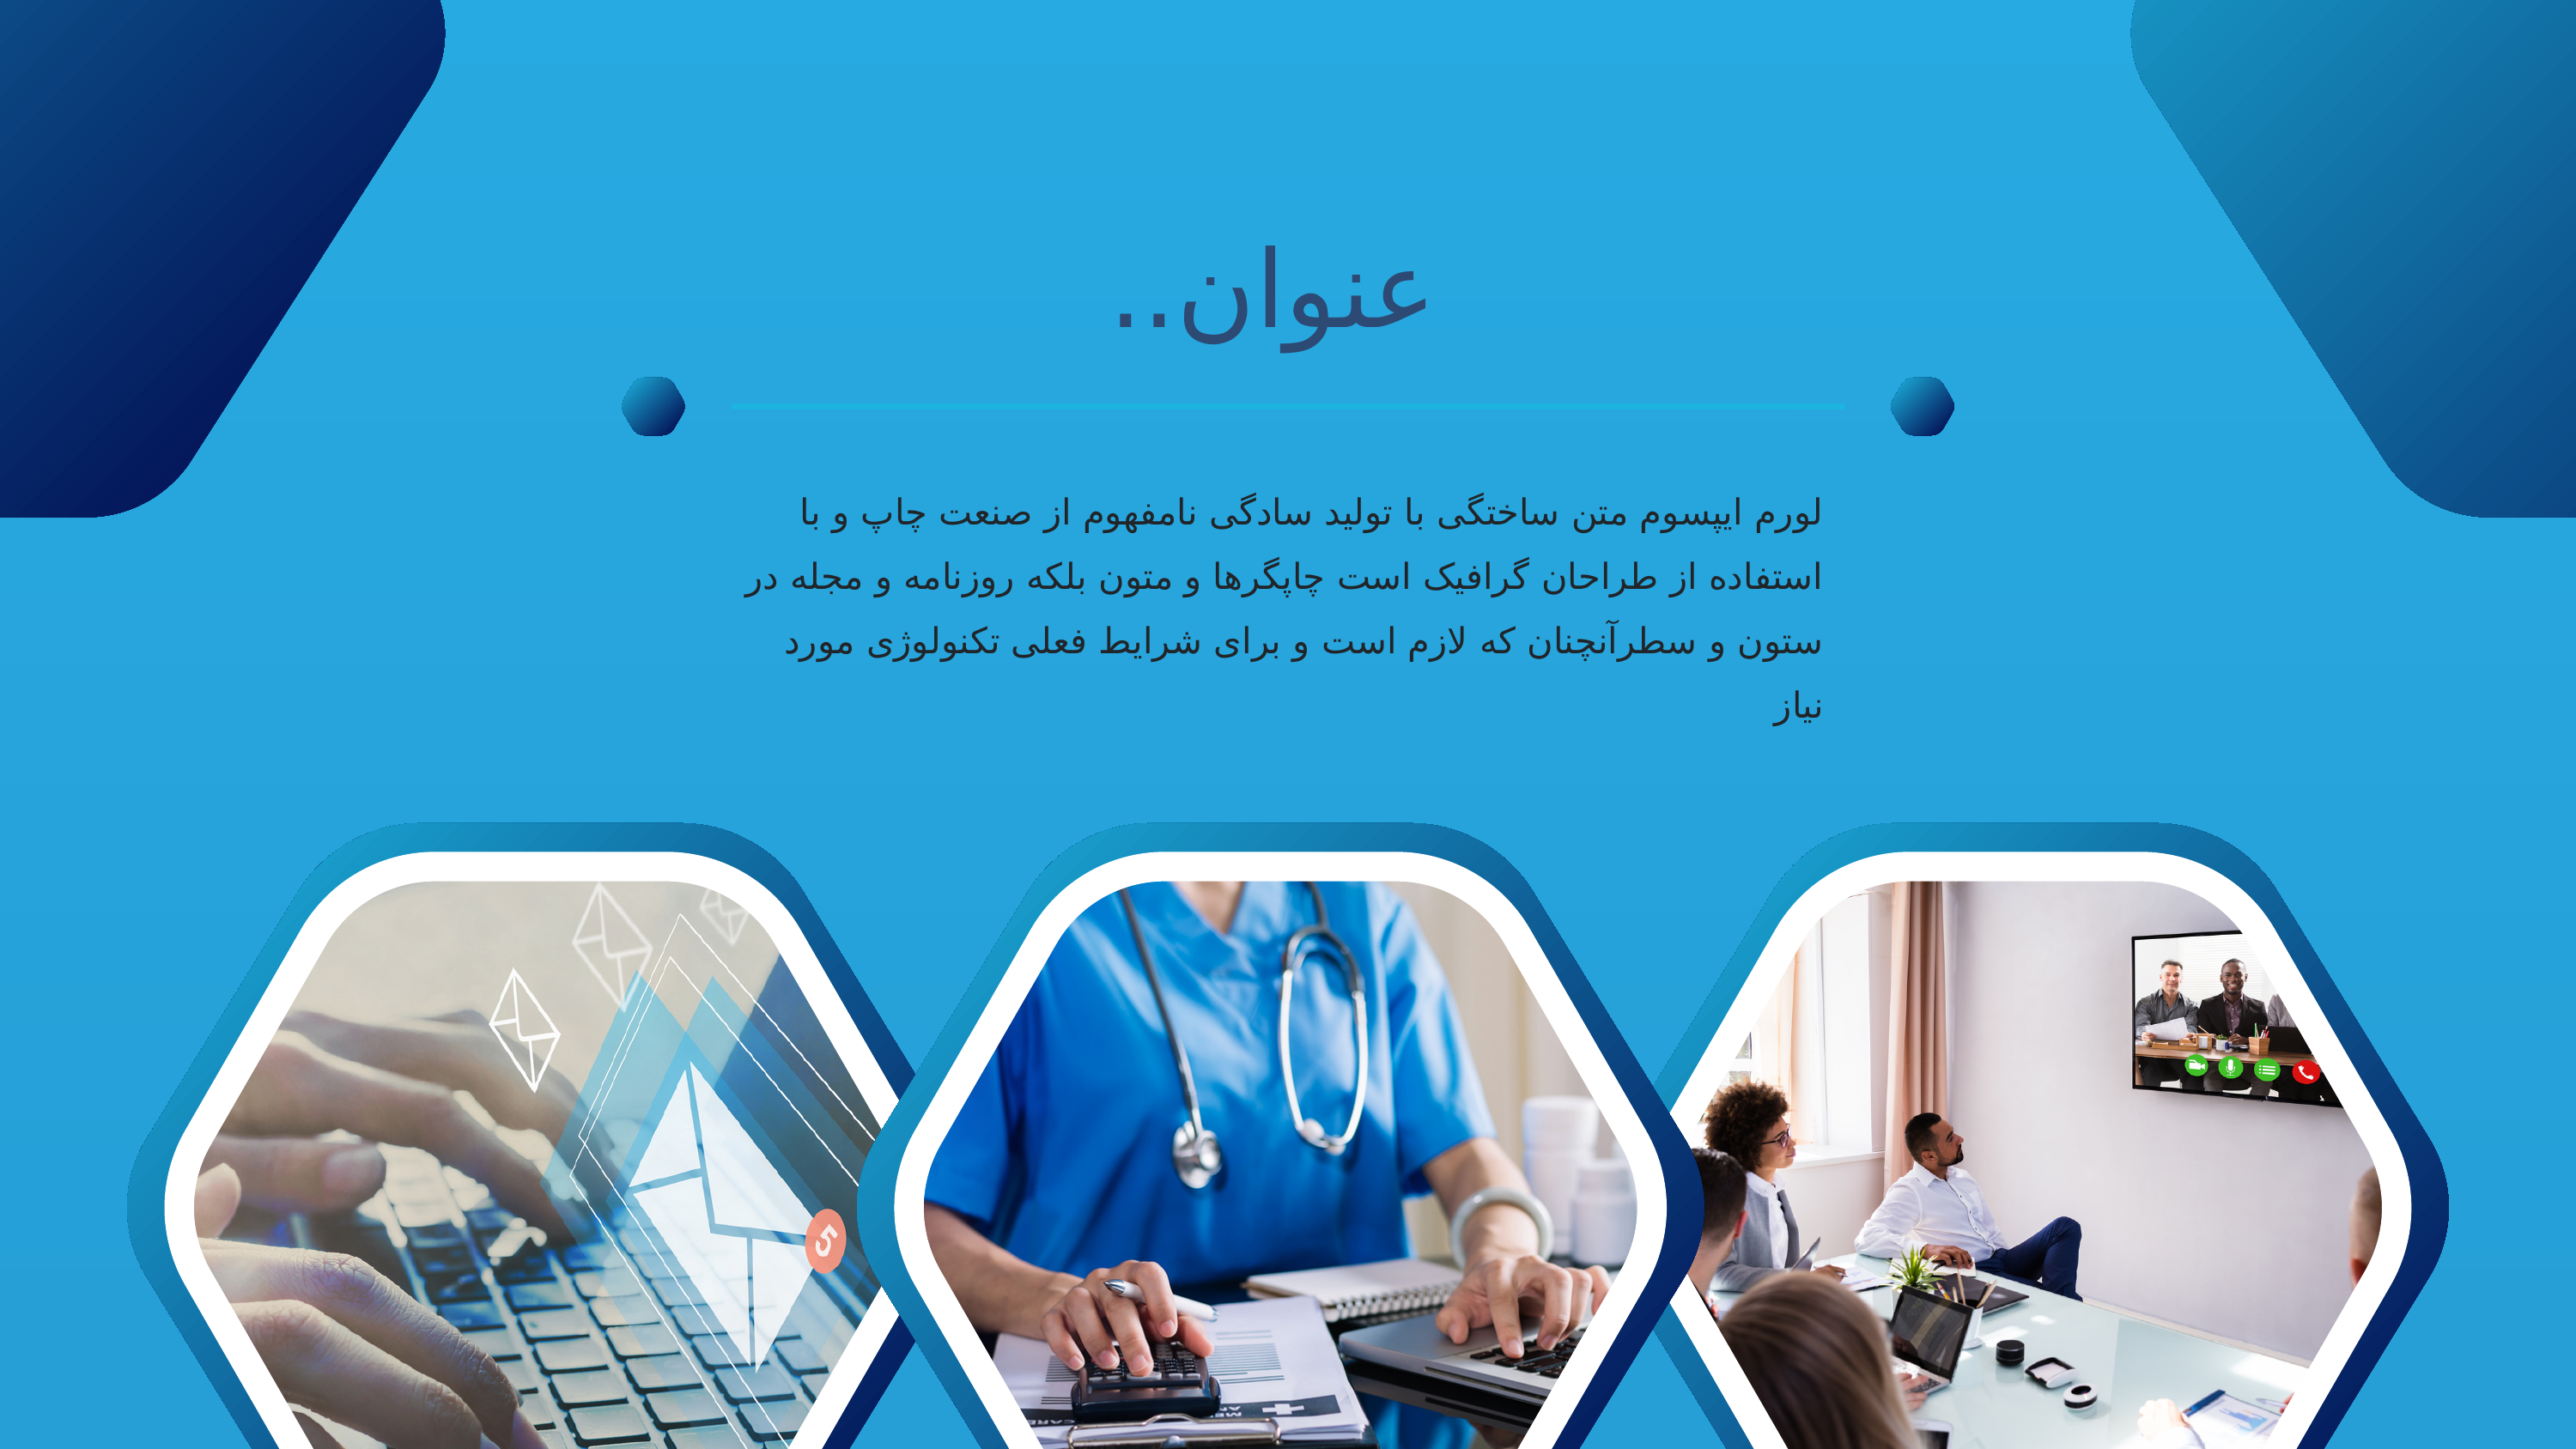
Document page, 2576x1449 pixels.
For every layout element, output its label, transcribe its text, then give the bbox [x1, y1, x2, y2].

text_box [834, 822, 1728, 1449]
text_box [619, 377, 688, 436]
text_box لورم ایپسوم متن ساختگی با تولید سادگی نامفهوم از صنعت چاپ و با استفاده از طراحان گرافیک است چاپگرها و متون بلکه روزنامه و مجله در ستون و سطرآنچنان که لازم است و برای شرایط فعلی تکنولوژی مورد نیاز [722, 461, 1837, 732]
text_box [0, 0, 465, 518]
text_box عنوان.. [936, 213, 1609, 355]
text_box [157, 866, 829, 1449]
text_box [104, 822, 833, 1449]
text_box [2111, 0, 2576, 518]
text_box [1731, 866, 2419, 1449]
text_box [887, 866, 1674, 1449]
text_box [1728, 822, 2472, 1449]
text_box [1888, 377, 1957, 436]
